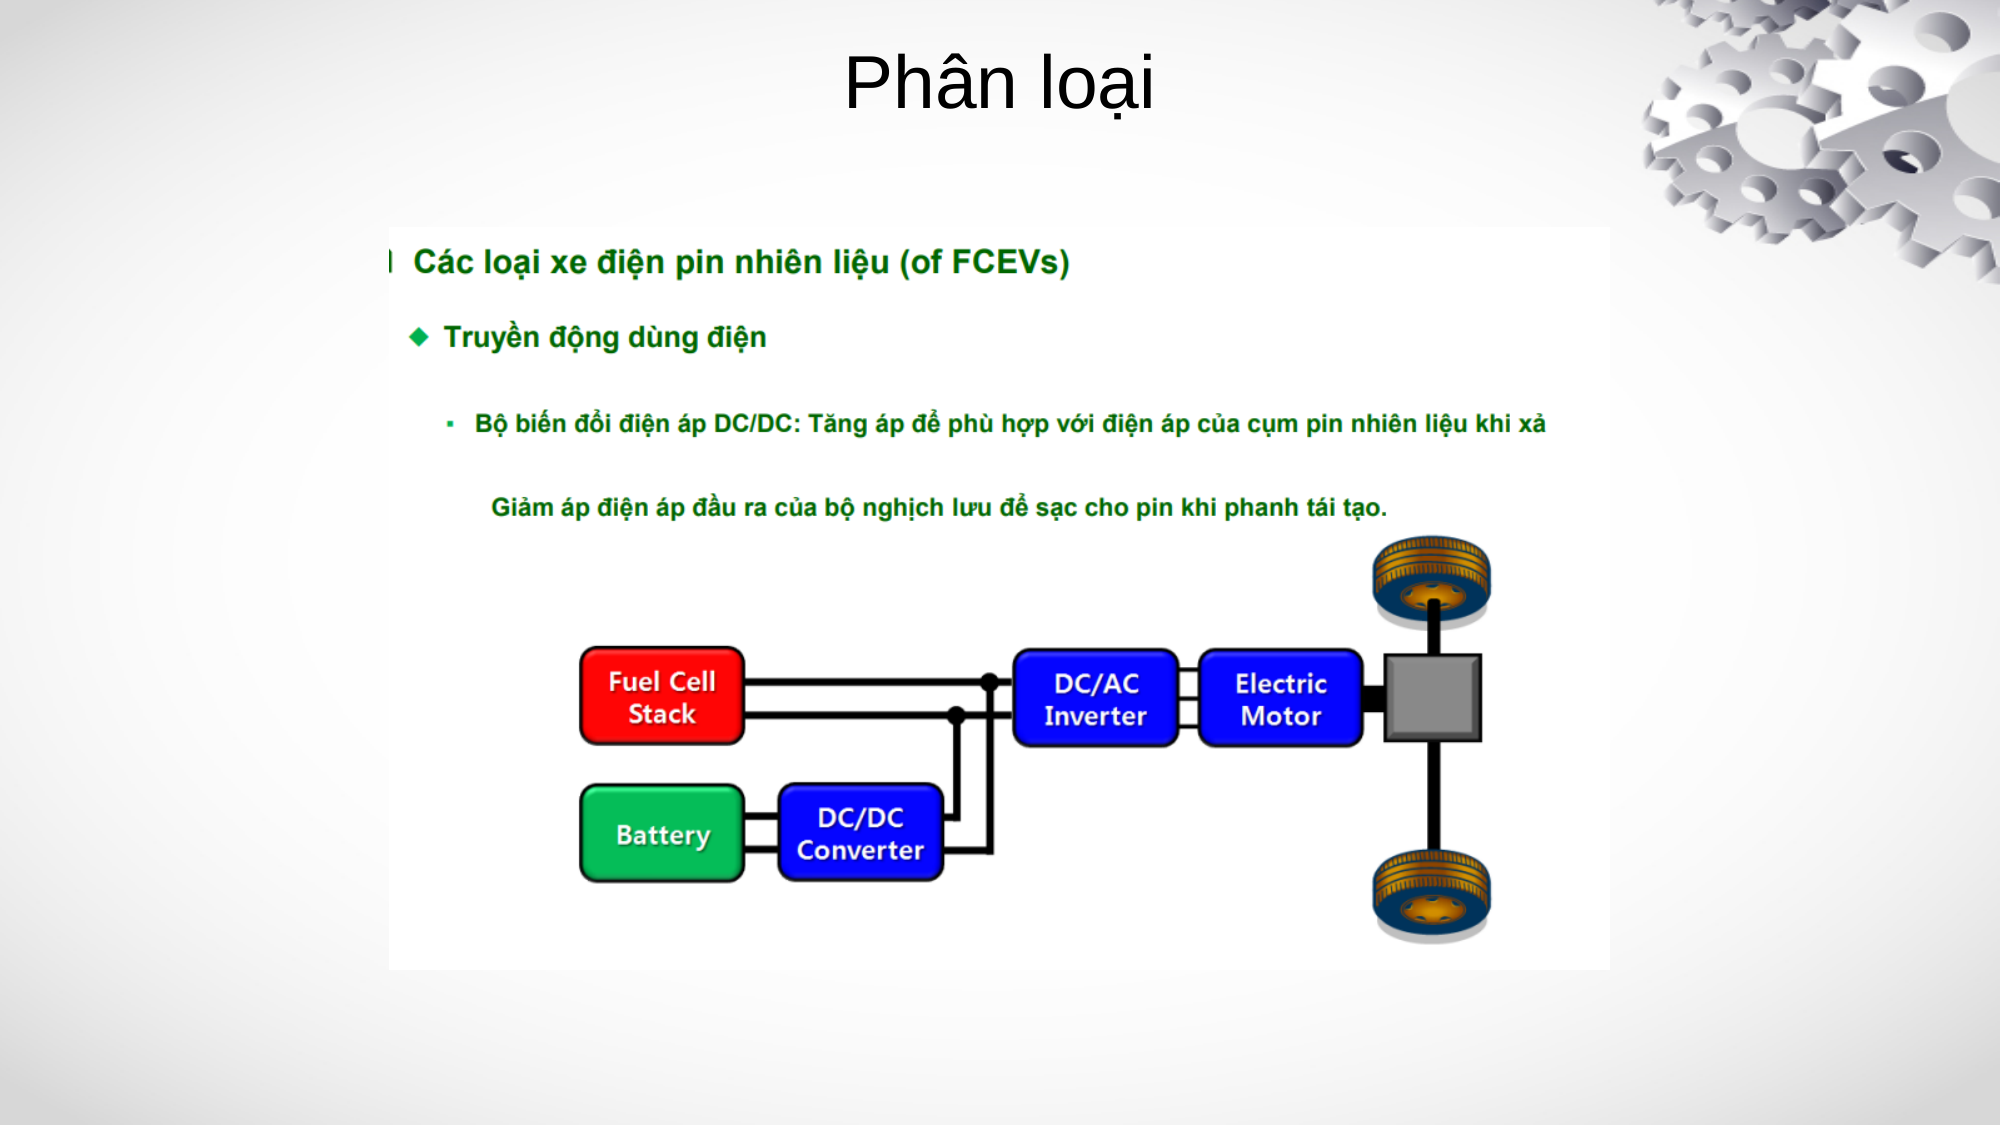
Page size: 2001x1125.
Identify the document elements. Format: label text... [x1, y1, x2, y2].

picture [0, 0, 2000, 1125]
title Phân loại [99, 30, 1901, 127]
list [389, 227, 1610, 971]
